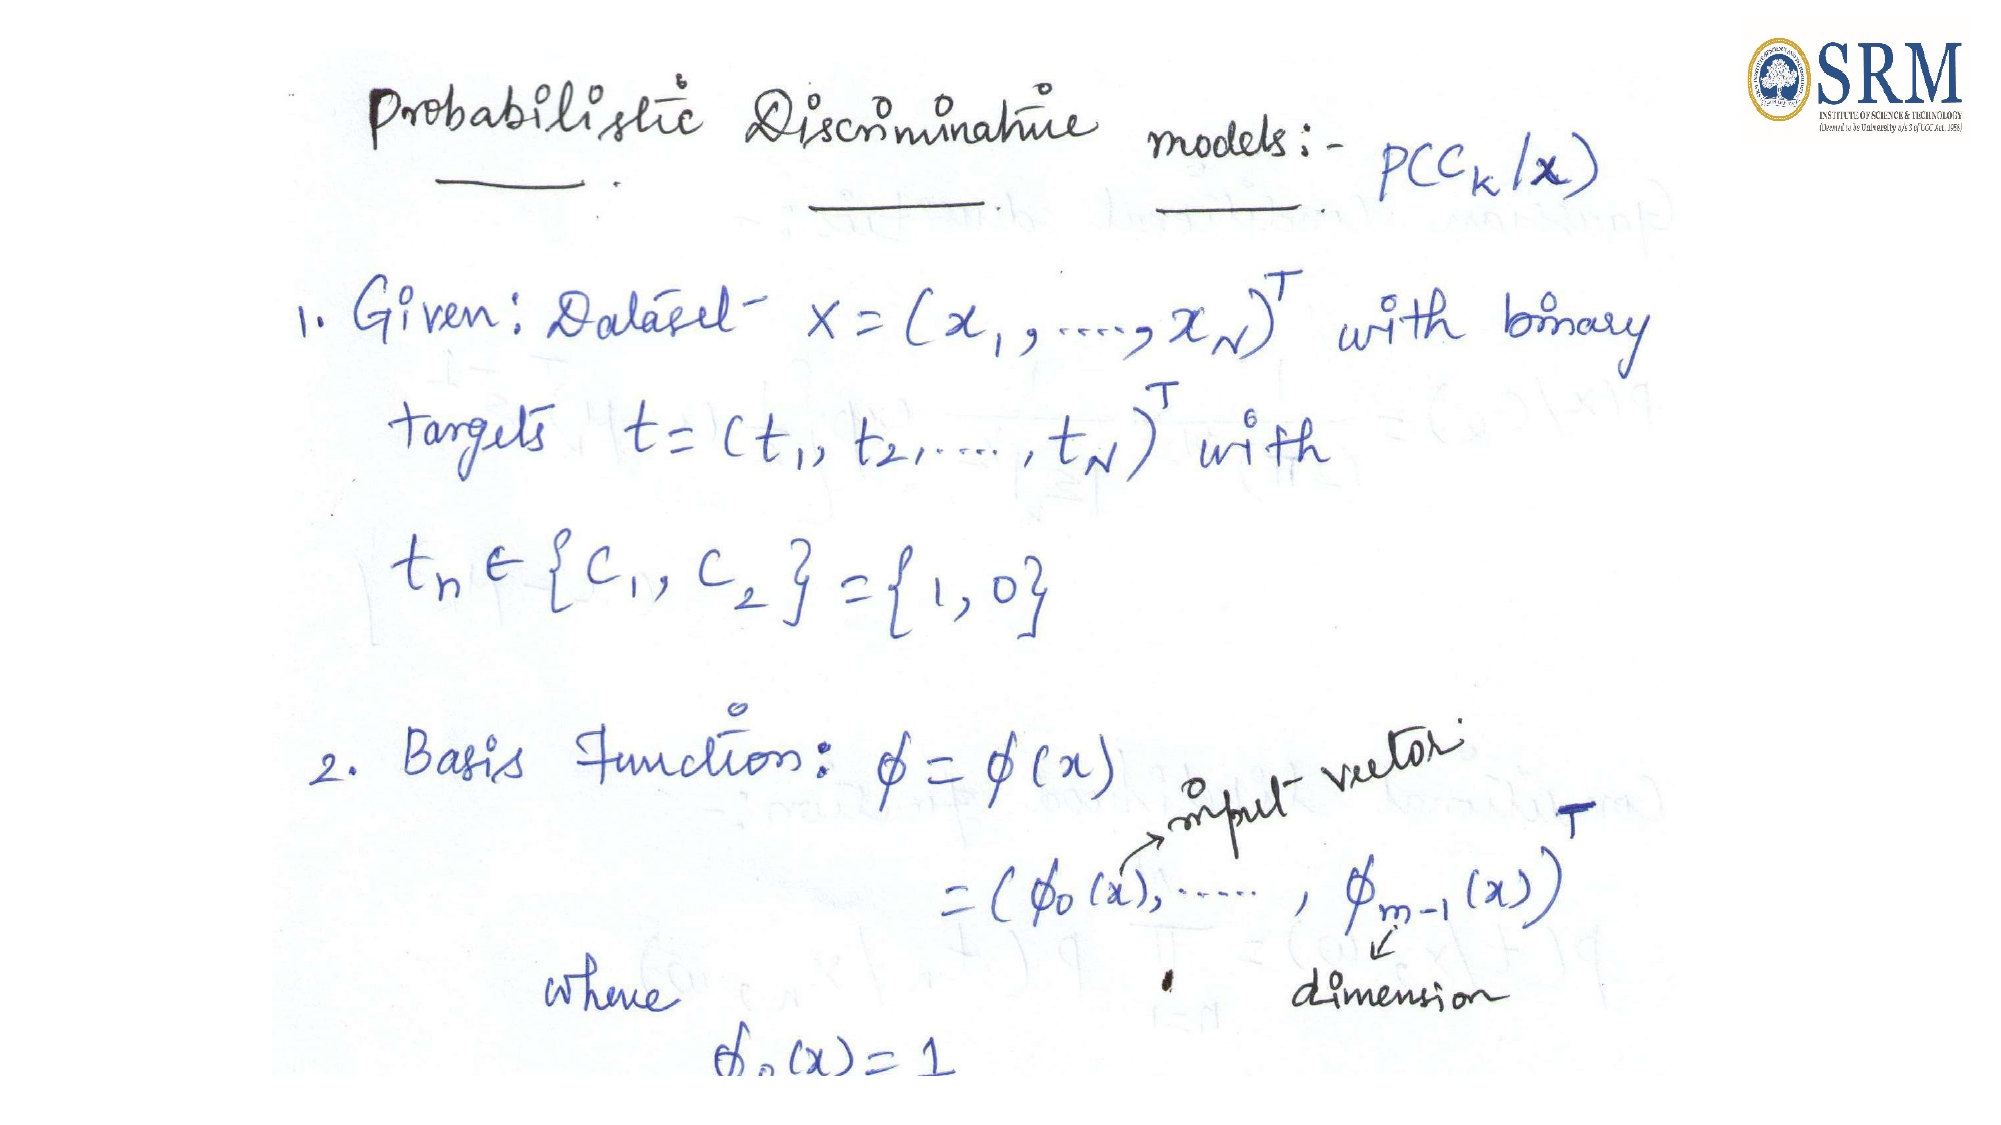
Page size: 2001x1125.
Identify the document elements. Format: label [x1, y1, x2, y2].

text_box [271, 50, 1681, 1076]
picture [1740, 17, 1970, 146]
